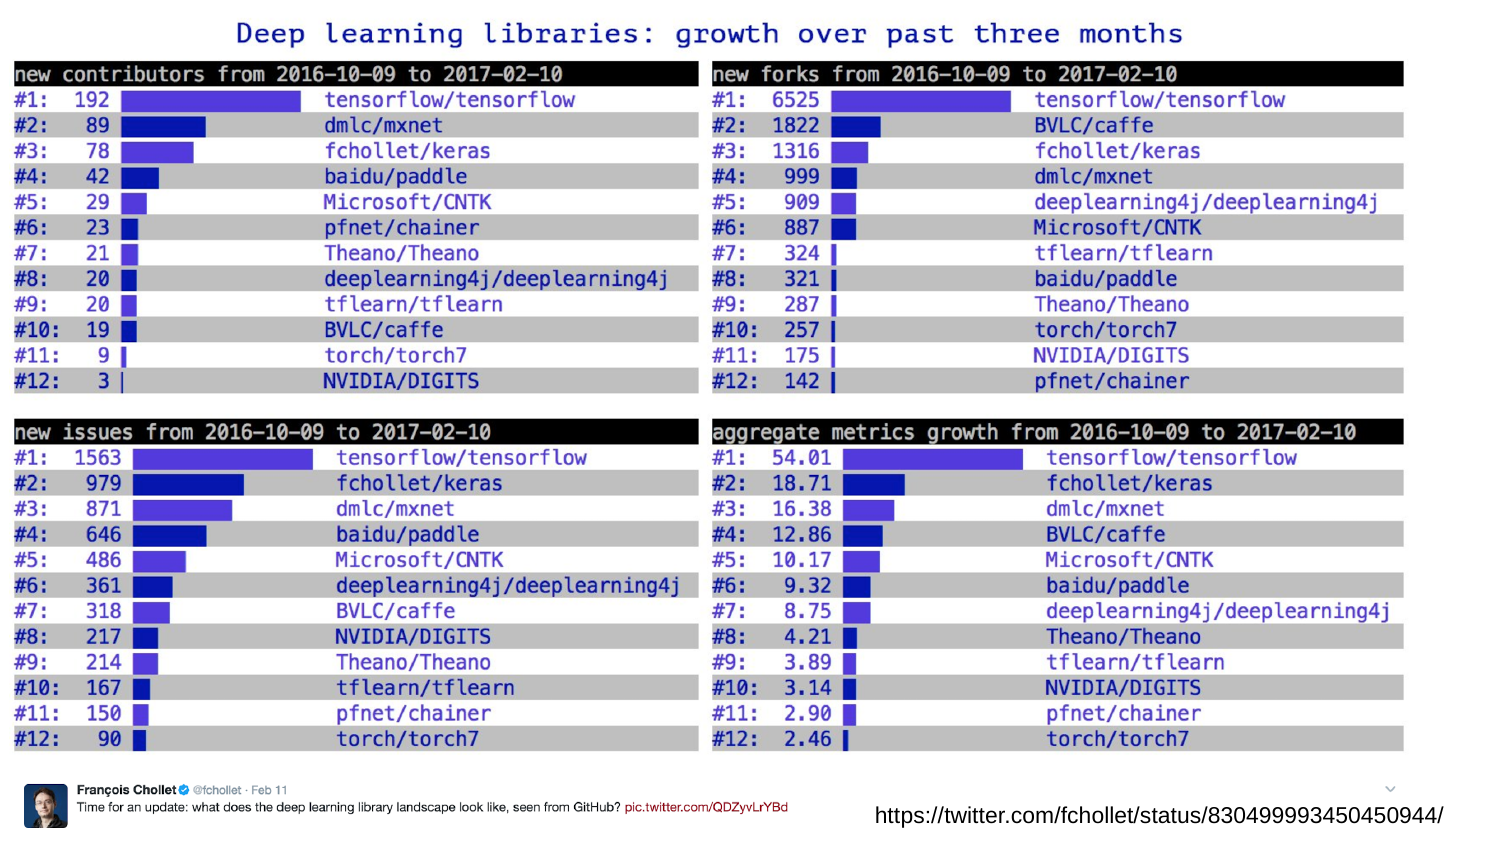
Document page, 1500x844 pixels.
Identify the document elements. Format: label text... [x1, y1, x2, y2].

text_box https://twitter.com/fchollet/status/830499993450450944/ [1413, 794, 1491, 835]
picture [9, 9, 1410, 835]
